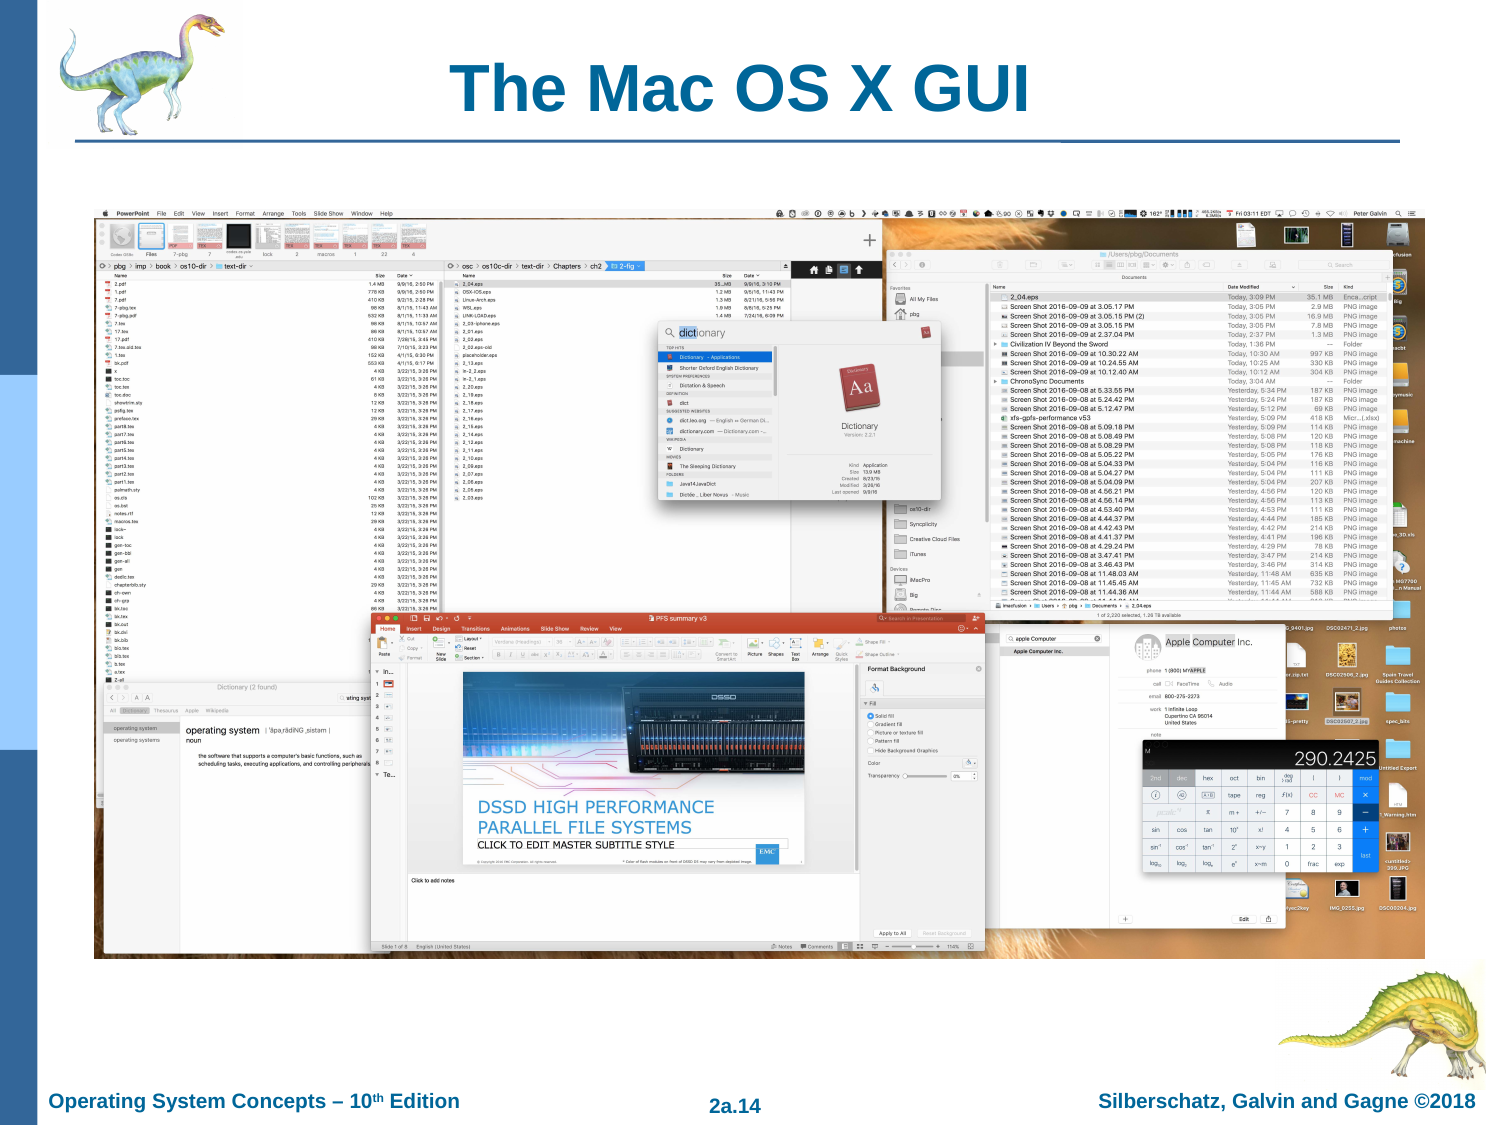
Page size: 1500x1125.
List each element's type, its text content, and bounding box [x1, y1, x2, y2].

title The Mac OS X GUI [75, 37, 1406, 132]
picture [46, 0, 243, 149]
picture [93, 209, 1486, 1090]
